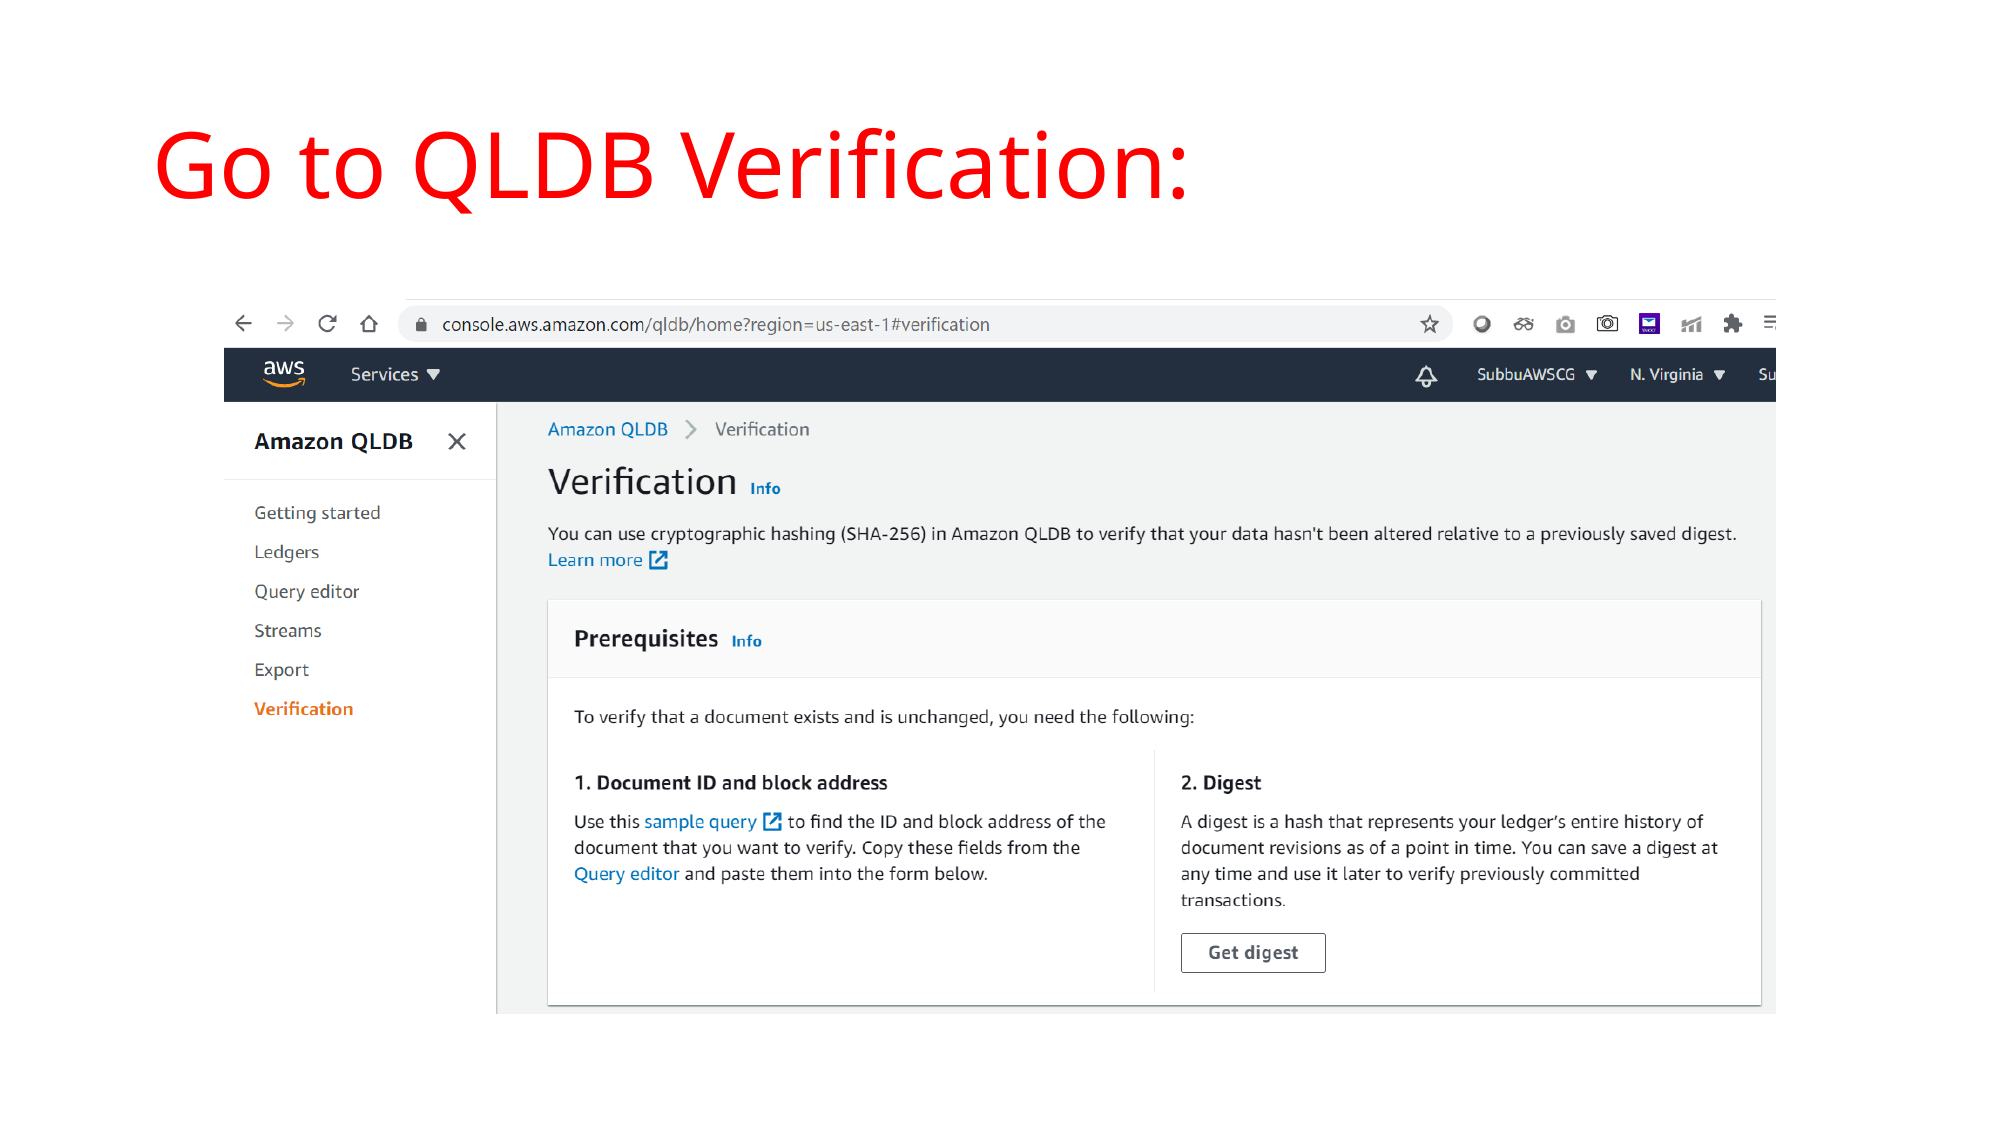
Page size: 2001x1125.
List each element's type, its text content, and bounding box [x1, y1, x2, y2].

title Go to QLDB Verification: [137, 59, 1863, 278]
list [224, 299, 1776, 1014]
